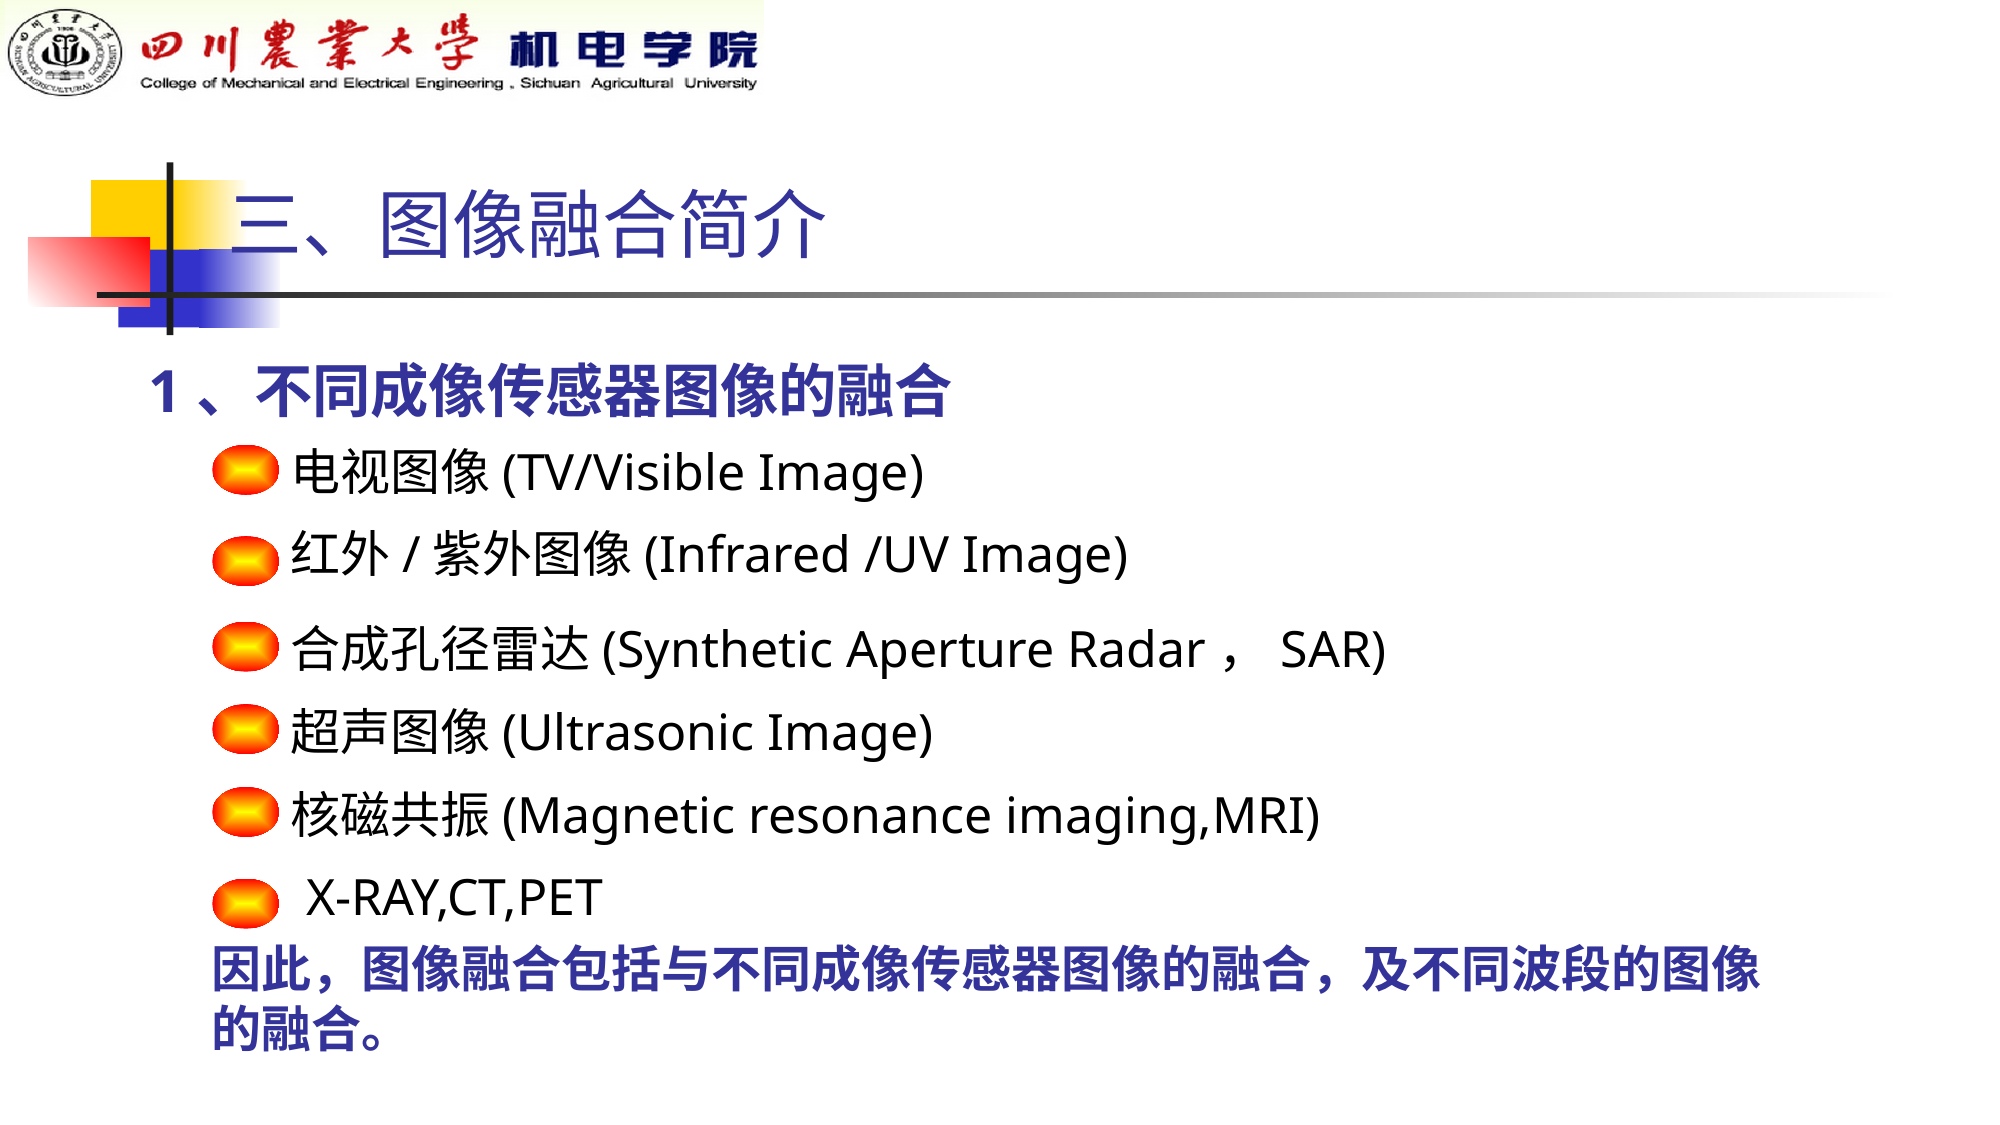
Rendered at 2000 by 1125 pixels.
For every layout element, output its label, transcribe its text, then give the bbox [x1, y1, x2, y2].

text_box 红外/紫外图像(Infrared /UV Image) [275, 503, 1835, 595]
picture [0, 0, 764, 104]
text_box [212, 444, 280, 495]
text_box [212, 786, 273, 837]
text_box 1、不同成像传感器图像的融合 [133, 333, 1819, 432]
text_box [212, 878, 280, 929]
text_box [212, 621, 280, 672]
text_box X-RAY,CT,PET [290, 858, 1850, 941]
text_box 因此，图像融合包括与不同成像传感器图像的融合，及不同波段的图像的融合。 [196, 930, 1803, 1065]
text_box 三、图像融合简介 [212, 160, 1917, 275]
text_box [212, 704, 280, 755]
text_box 核磁共振(Magnetic resonance imaging,MRI) [275, 763, 1897, 858]
text_box 合成孔径雷达(Synthetic Aperture Radar，SAR) [275, 598, 1897, 680]
text_box 电视图像(TV/Visible Image) [275, 420, 1787, 501]
text_box 超声图像(Ultrasonic Image) [275, 680, 1897, 763]
text_box [212, 536, 280, 587]
